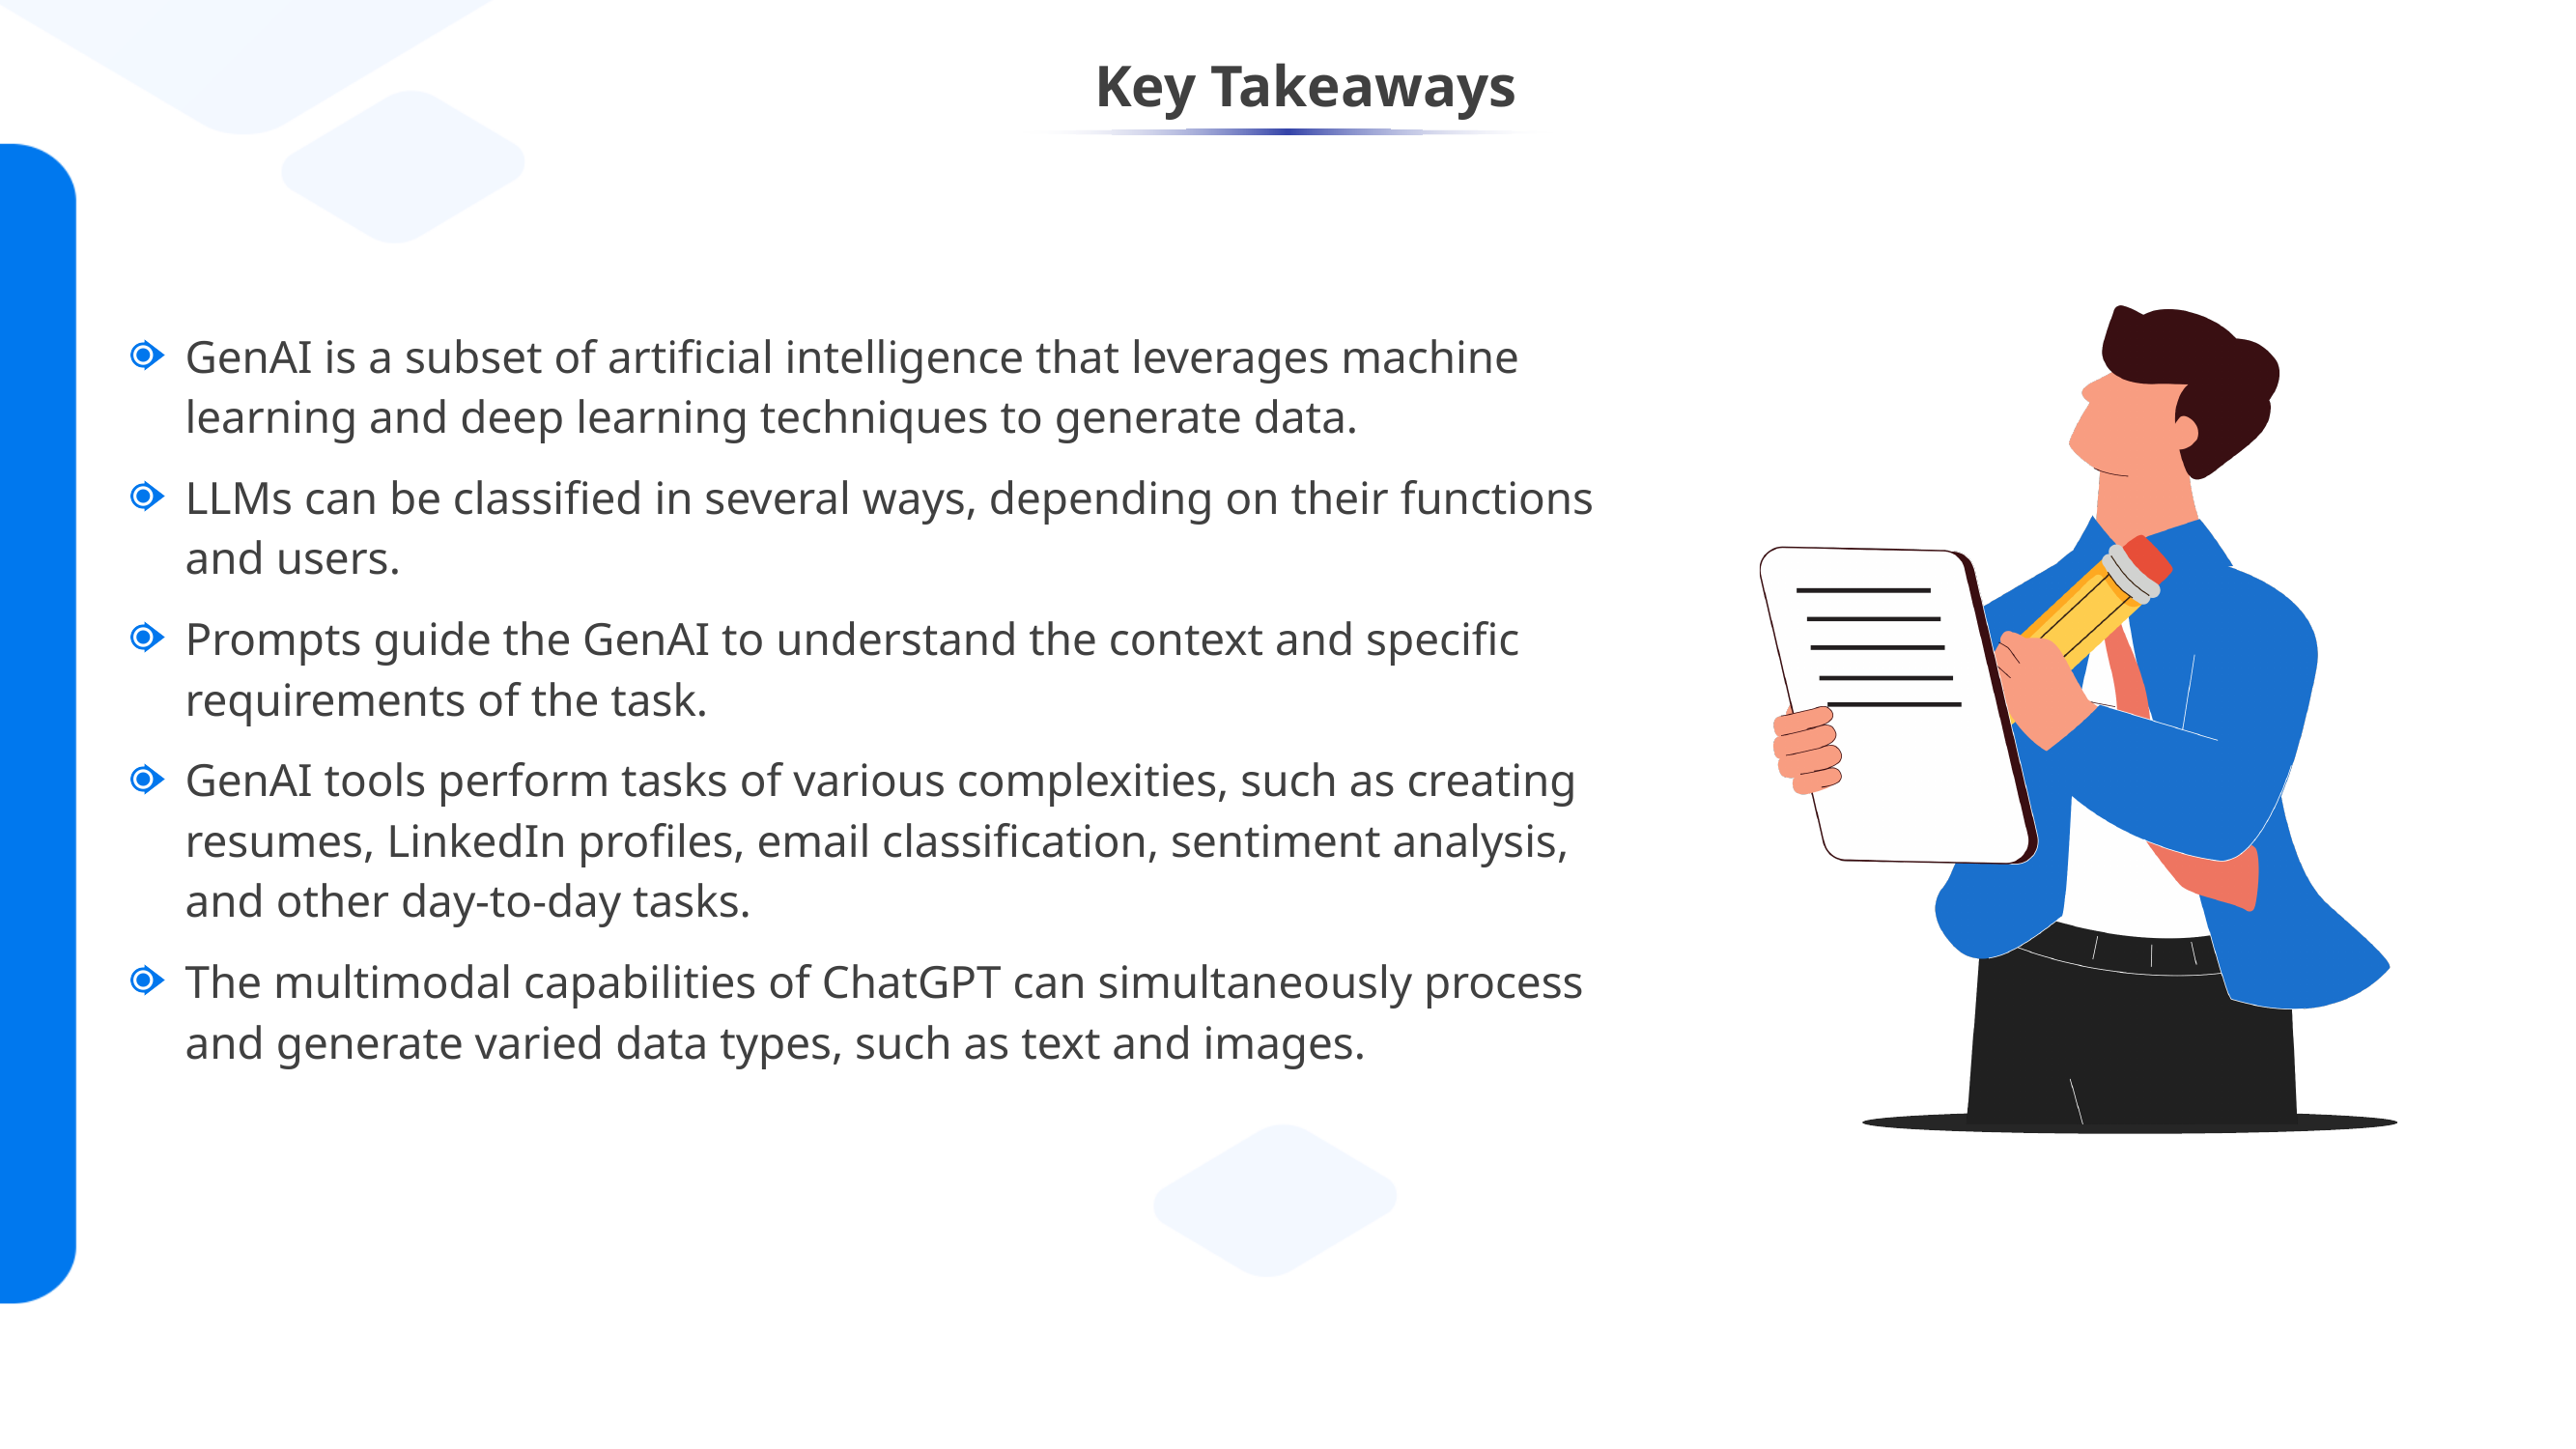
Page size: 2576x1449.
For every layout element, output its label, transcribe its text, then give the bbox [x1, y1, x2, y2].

picture [1759, 305, 2448, 1144]
picture [130, 964, 162, 996]
picture [130, 621, 162, 653]
picture [130, 339, 162, 371]
picture [0, 0, 2576, 1449]
picture [130, 480, 162, 512]
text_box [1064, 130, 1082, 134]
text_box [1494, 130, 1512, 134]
picture [130, 763, 162, 795]
list GenAI is a subset of artificial intelligence that leverages machine learning and deep learning techniques to generate data. LLMs can be classified in several ways, depending on their functions and users. Prompts guide the GenAI to understand the context and specific requirements of the task. GenAI tools perform tasks of various complexities, such as creating resumes, LinkedIn profiles, email classification, sentiment analysis, and other day-to-day tasks. The multimodal capabilities of ChatGPT can simultaneously process and generate varied data types, such as text and images. [116, 313, 1643, 1155]
